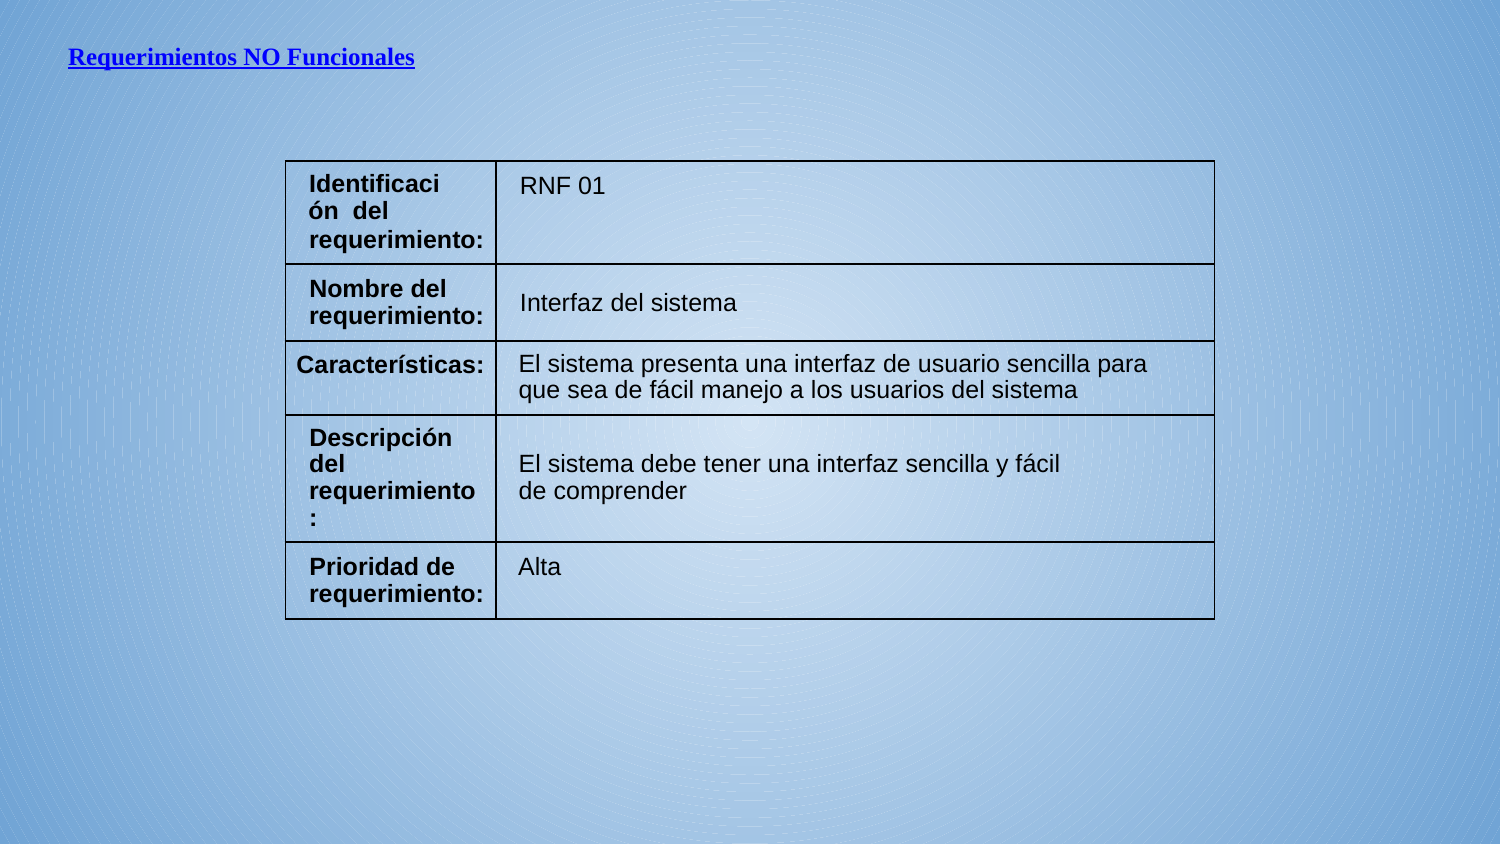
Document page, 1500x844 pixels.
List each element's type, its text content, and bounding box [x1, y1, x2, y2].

table_cell Interfaz del sistema [497, 265, 1214, 340]
table_cell Nombre del requerimiento: [286, 265, 495, 340]
table_cell Alta [497, 543, 1214, 618]
table_cell El sistema presenta una interfaz de usuario sencilla para que sea de fácil manejo a los usuarios del sistema [497, 342, 1214, 414]
table_cell Características: [286, 342, 495, 414]
table_header RNF 01 [497, 162, 1214, 263]
title Requerimientos NO Funcionales [51, 28, 1449, 123]
table_cell Prioridad de requerimiento: [286, 543, 495, 618]
table_cell Descripción del requerimiento: [286, 416, 495, 541]
table_header Identificación del requerimiento: [286, 162, 495, 263]
table_cell El sistema debe tener una interfaz sencilla y fácil de comprender [497, 416, 1214, 541]
